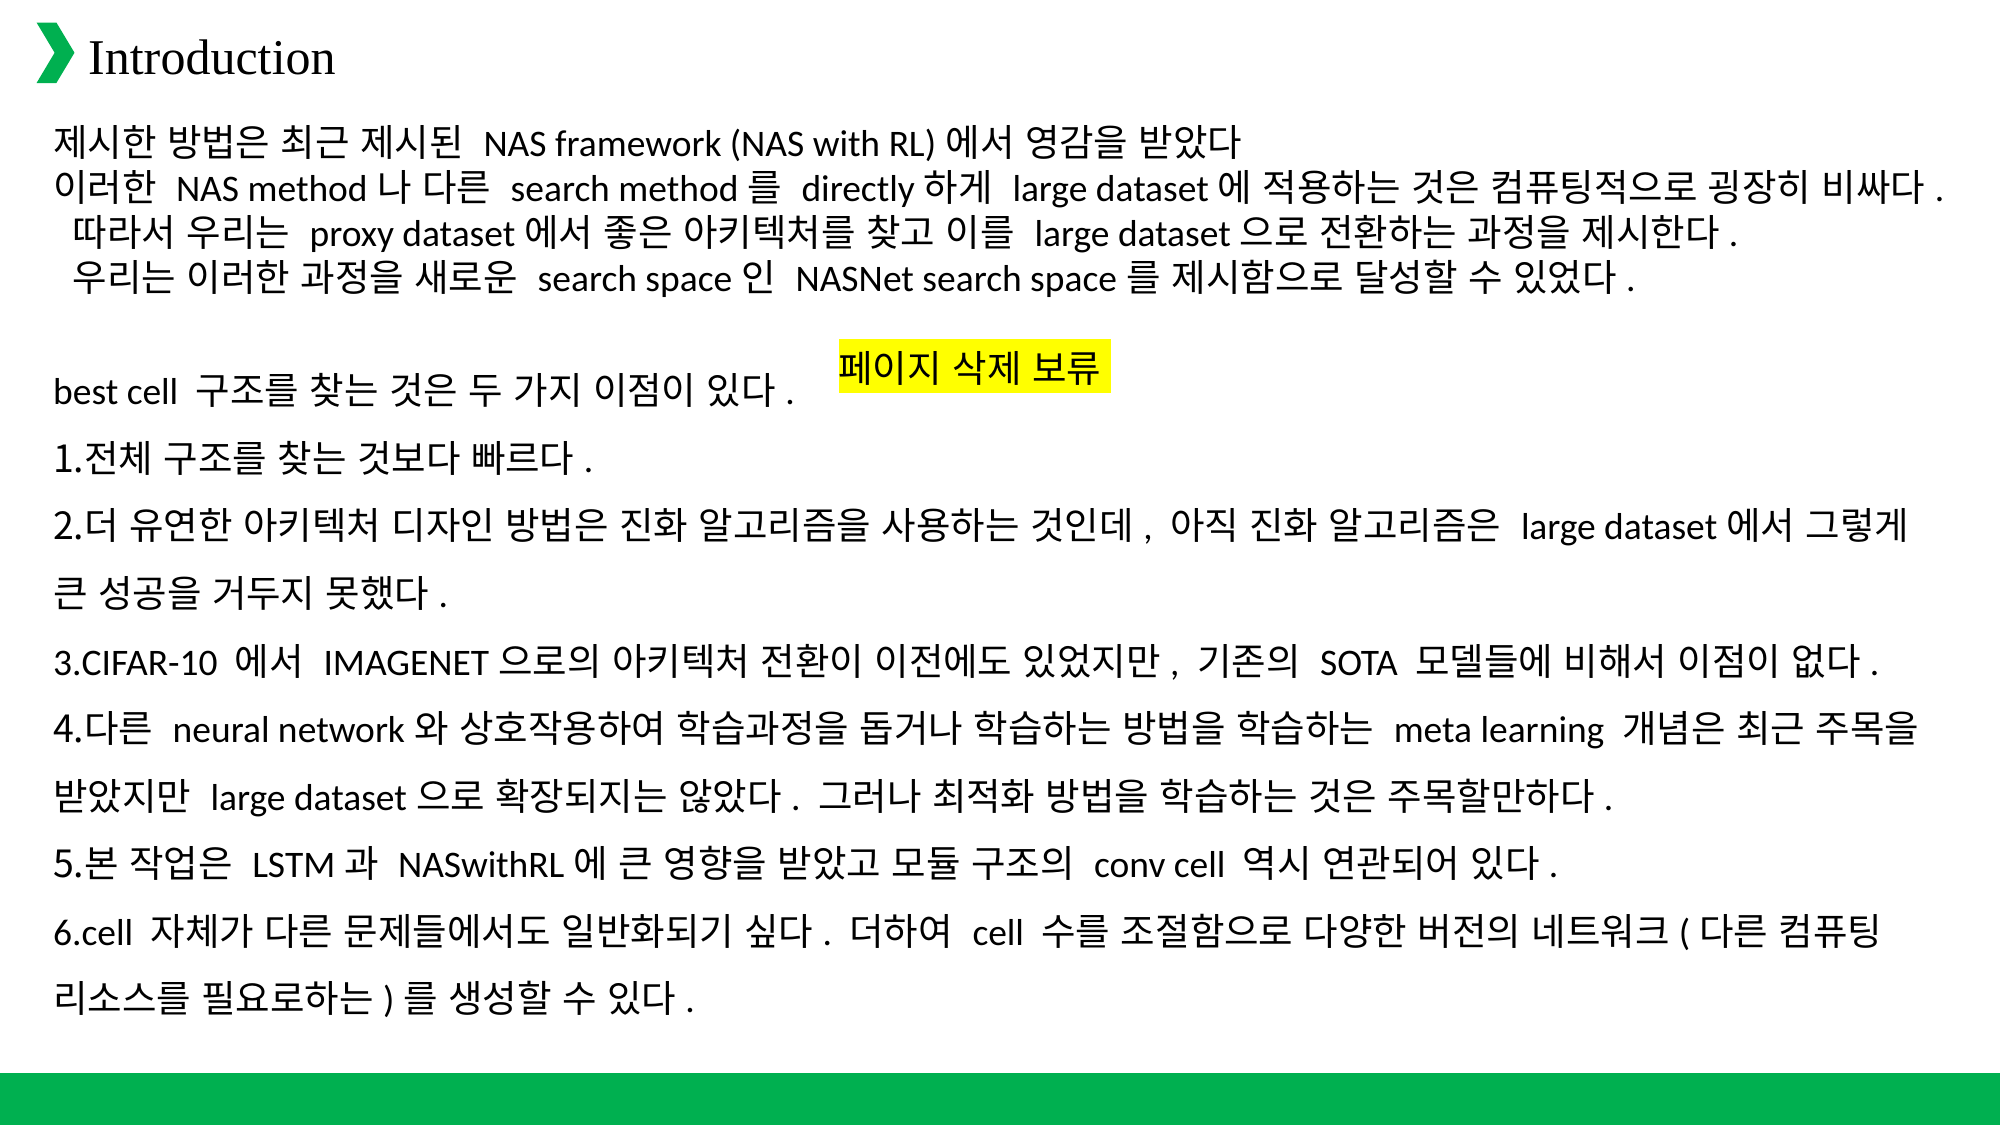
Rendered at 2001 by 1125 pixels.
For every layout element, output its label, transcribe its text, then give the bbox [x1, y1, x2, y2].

subtitle Introduction [73, 23, 1878, 110]
text_box [0, 1072, 2000, 1125]
text_box 페이지 삭제 보류 [823, 337, 1127, 398]
text_box 제시한 방법은 최근 제시된 NAS framework (NAS with RL)에서 영감을 받았다 이러한 NAS method나 다른 search method를 directly하게 large dataset에 적용하는 것은 컴퓨팅적으로 굉장히 비싸다. 따라서 우리는 proxy dataset에서 좋은 아키텍처를 찾고 이를 large dataset으로 전환하는 과정을 제시한다. 우리는 이러한 과정을 새로운 search space인 NASNet search space를 제시함으로 달성할 수 있었다. [38, 111, 1961, 307]
text_box best cell 구조를 찾는 것은 두 가지 이점이 있다. 전체 구조를 찾는 것보다 빠르다. 더 유연한 아키텍처 디자인 방법은 진화 알고리즘을 사용하는 것인데, 아직 진화 알고리즘은 large dataset에서 그렇게 큰 성공을 거두지 못했다. CIFAR-10 에서 IMAGENET으로의 아키텍처 전환이 이전에도 있었지만, 기존의 SOTA 모델들에 비해서 이점이 없다. 다른 neural network와 상호작용하여 학습과정을 돕거나 학습하는 방법을 학습하는 meta learning 개념은 최근 주목을 받았지만 large dataset으로 확장되지는 않았다. 그러나 최적화 방법을 학습하는 것은 주목할만하다. 본 작업은 LSTM과 NASwithRL에 큰 영향을 받았고 모듈 구조의 conv cell 역시 연관되어 있다. cell 자체가 다른 문제들에서도 일반화되기 싶다. 더하여 cell 수를 조절함으로 다양한 버전의 네트워크(다른 컴퓨팅 리소스를 필요로하는)를 생성할 수 있다. [38, 337, 1961, 1028]
text_box [36, 22, 75, 84]
